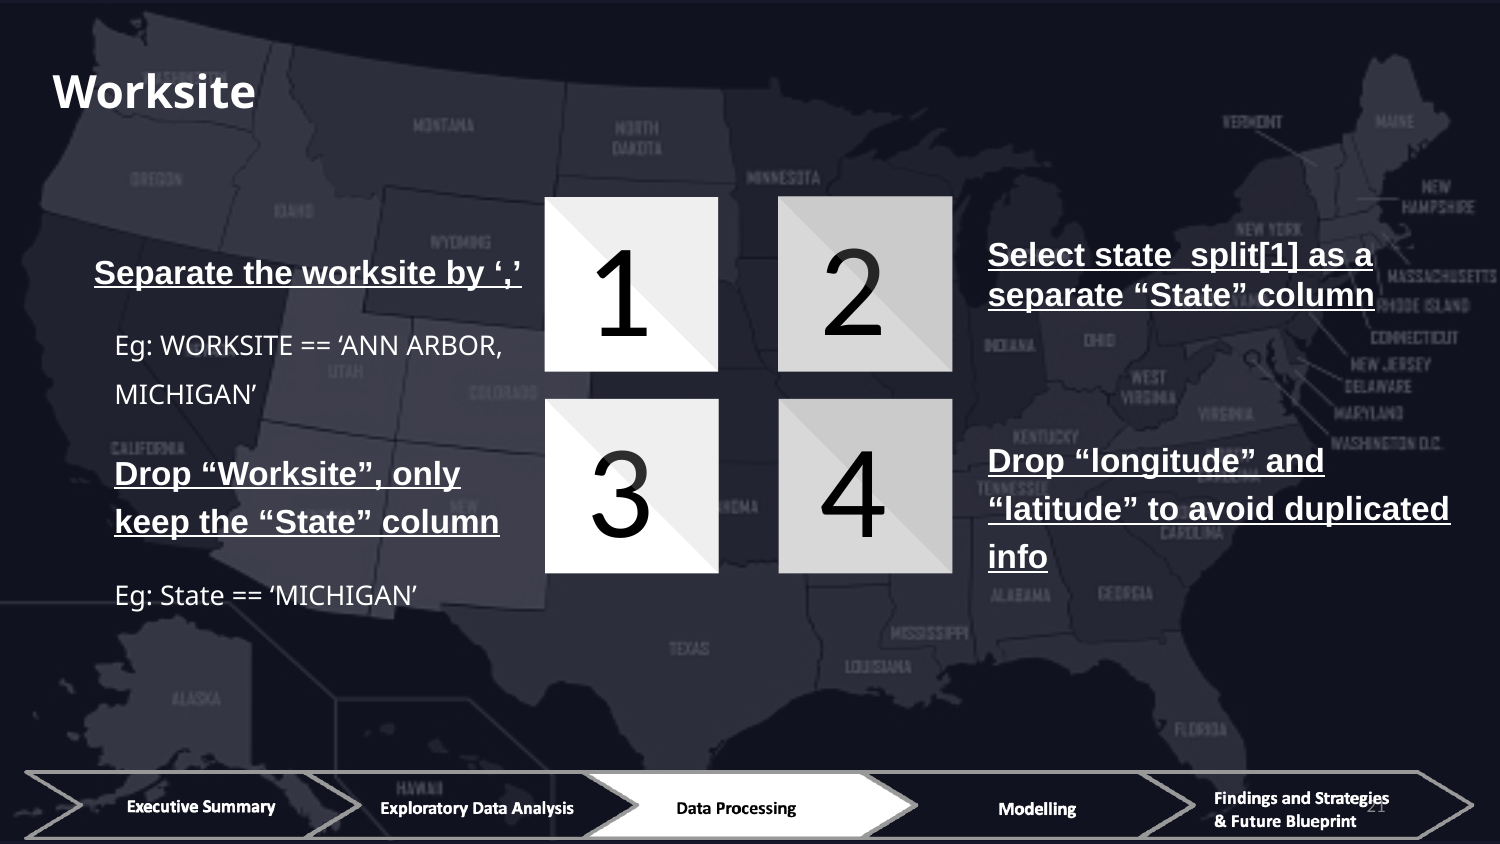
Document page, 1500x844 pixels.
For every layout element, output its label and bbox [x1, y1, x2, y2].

text_box [777, 196, 953, 372]
text_box [544, 398, 719, 574]
text_box [544, 196, 719, 372]
picture [0, 3, 1500, 844]
